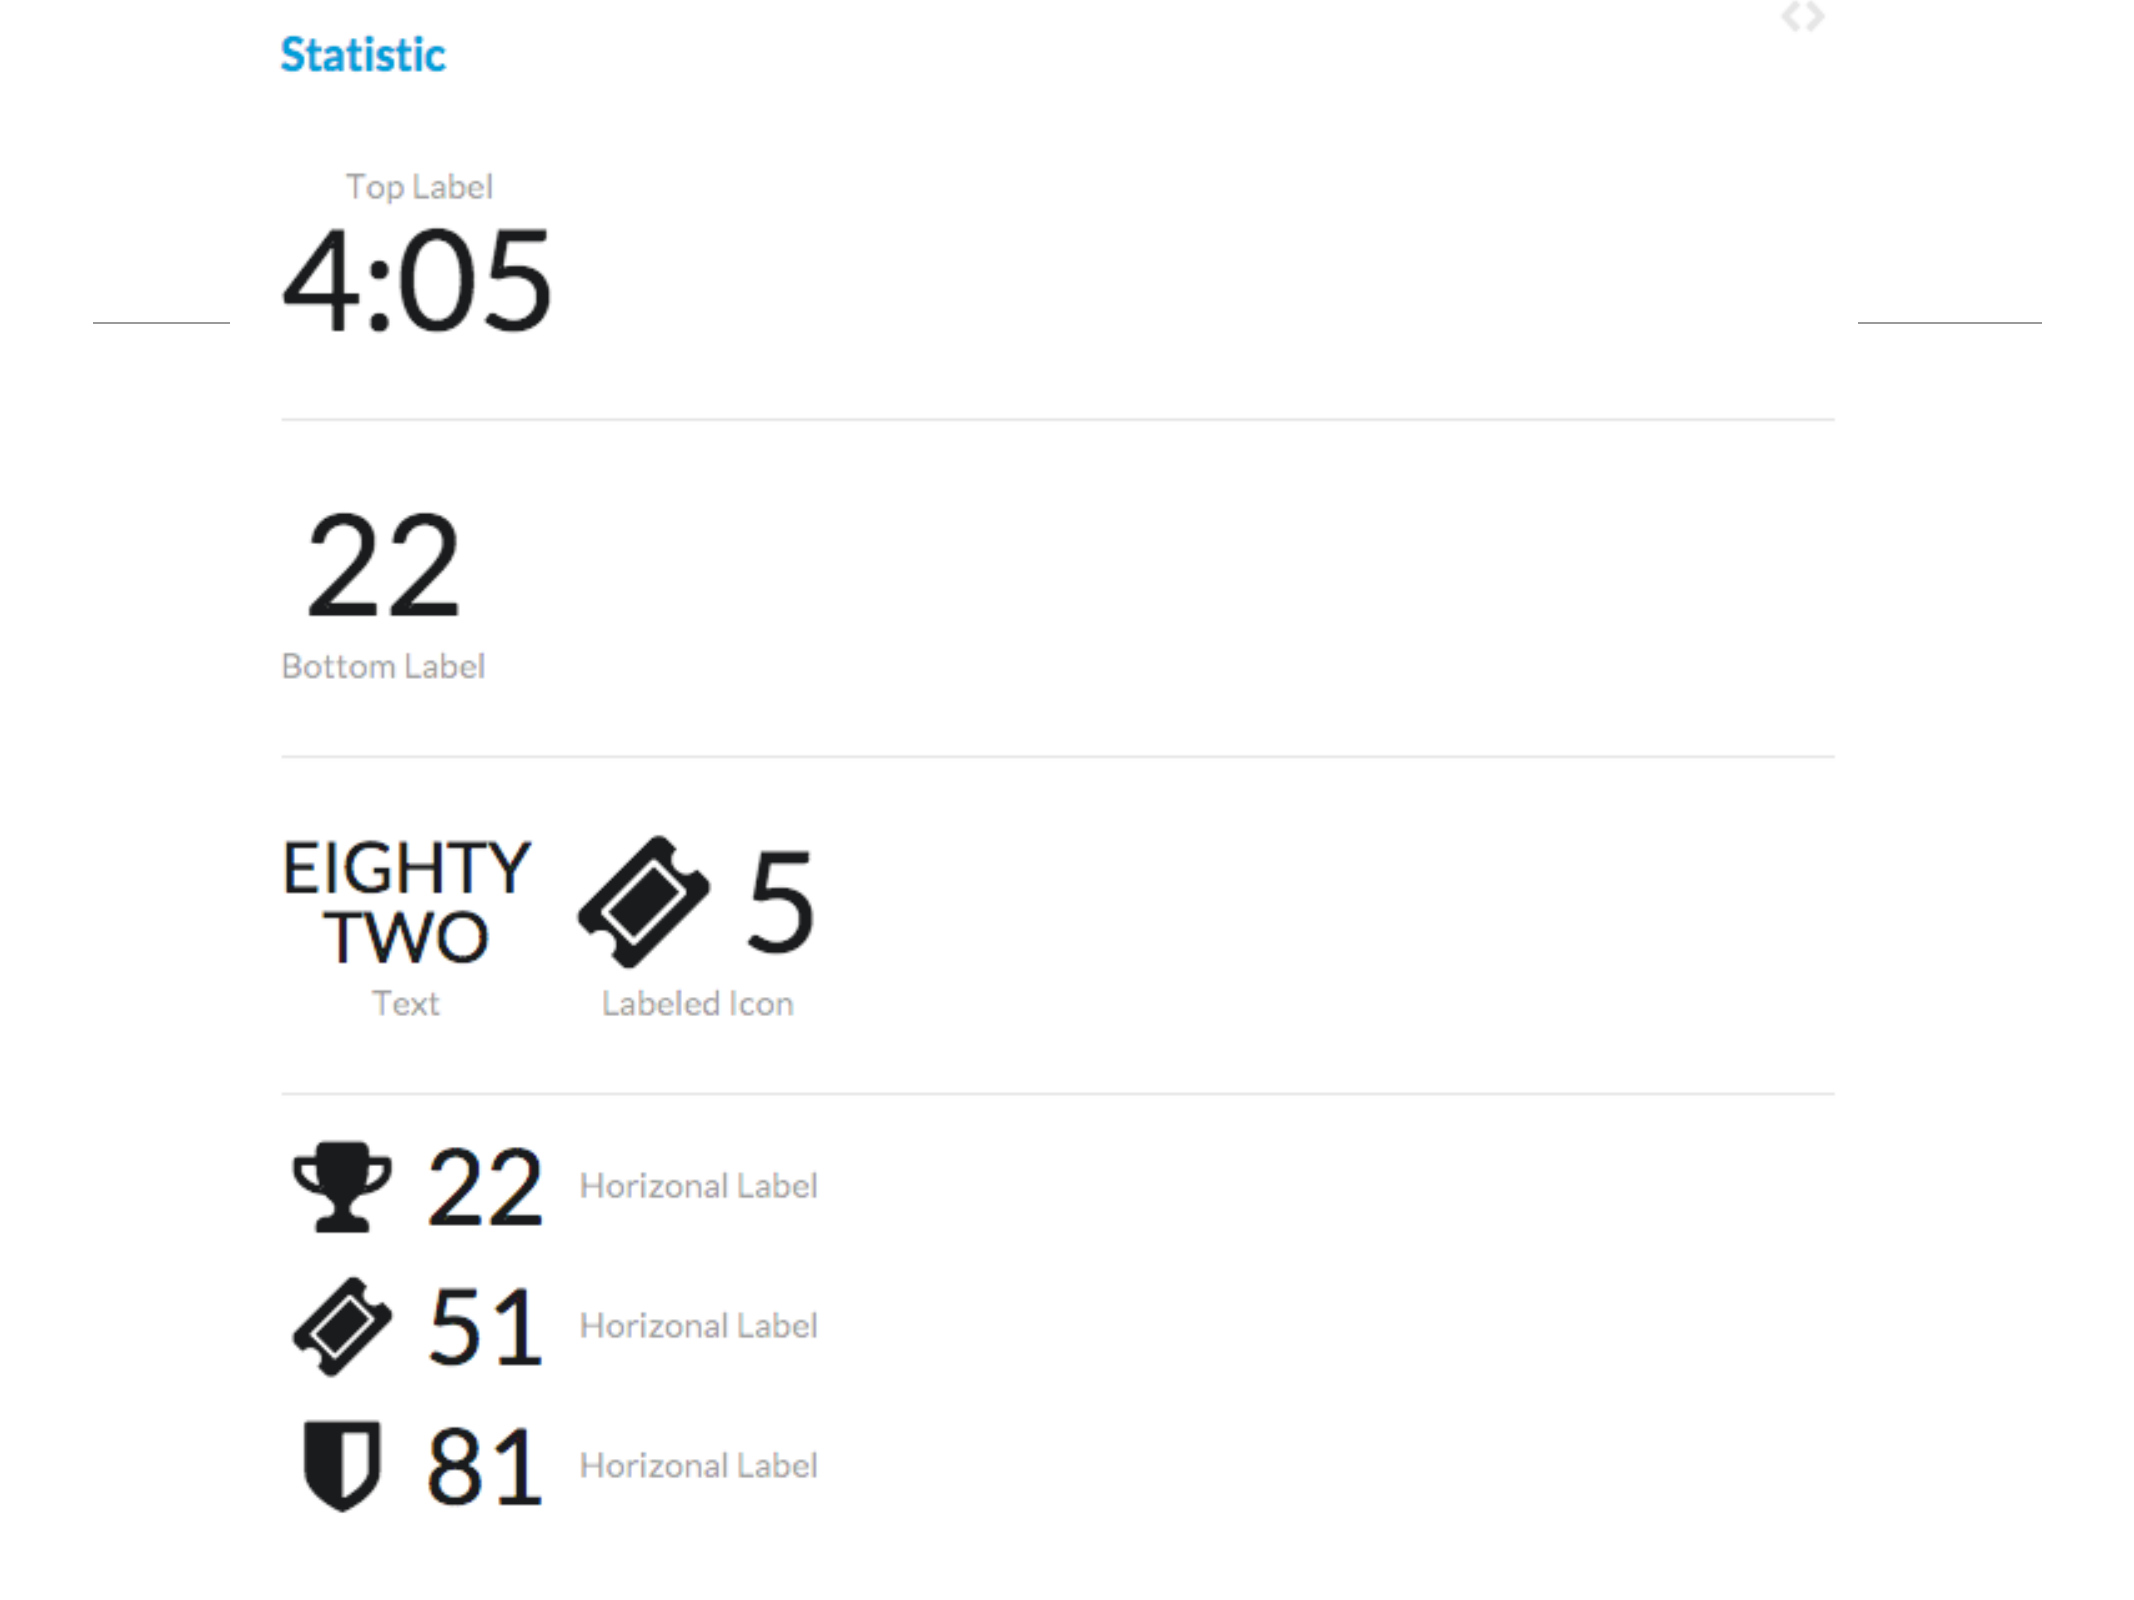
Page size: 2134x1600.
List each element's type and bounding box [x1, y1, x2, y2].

picture [230, 0, 1859, 1600]
